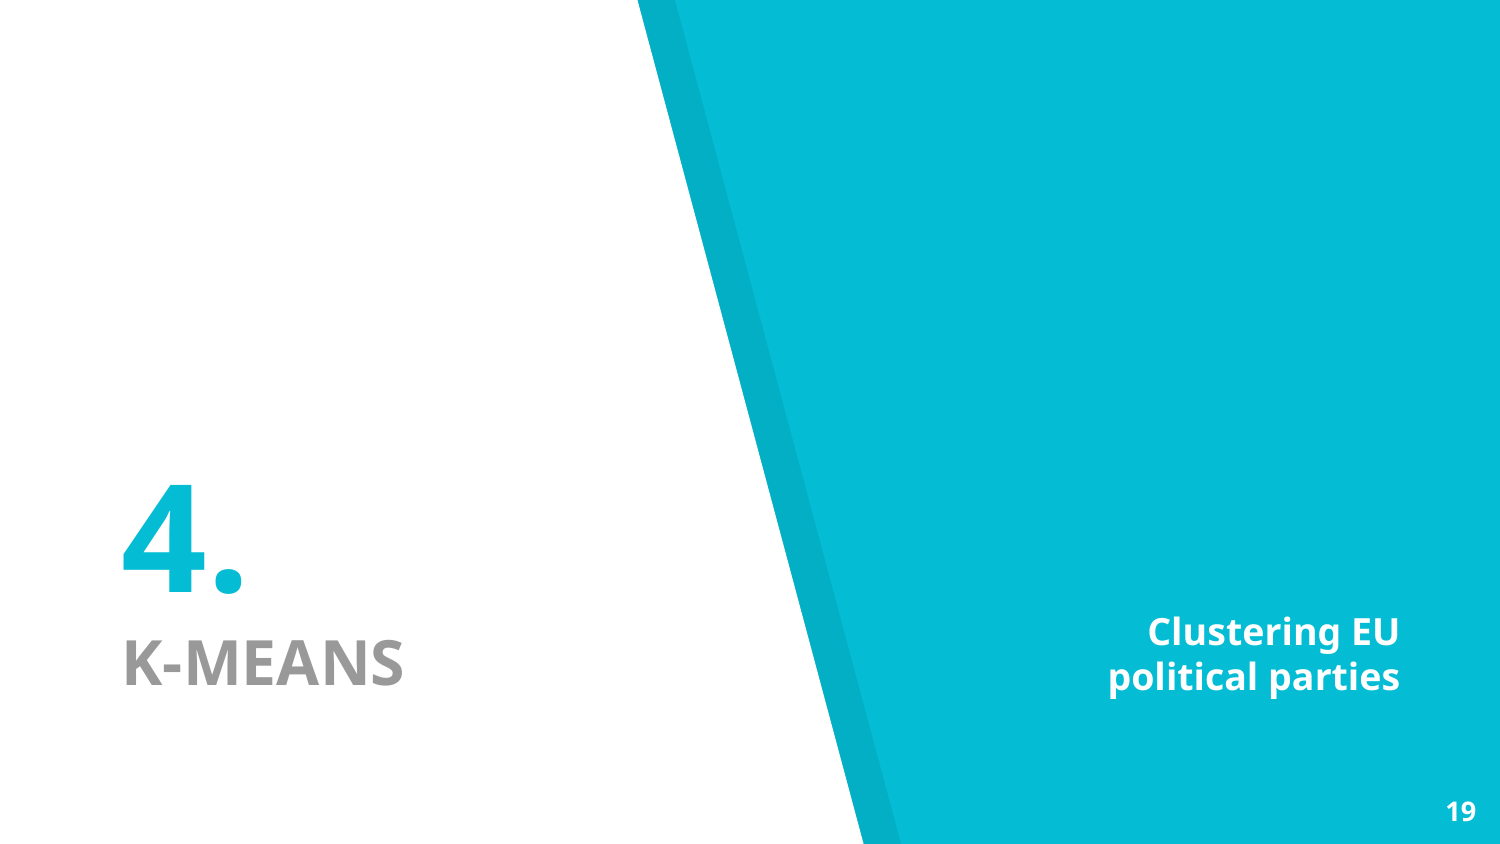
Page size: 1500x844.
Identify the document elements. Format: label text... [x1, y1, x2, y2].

subtitle Clustering EU political parties [1082, 543, 1416, 713]
slide_number 19 [1401, 779, 1492, 844]
title 4. K-MEANS [106, 222, 685, 713]
